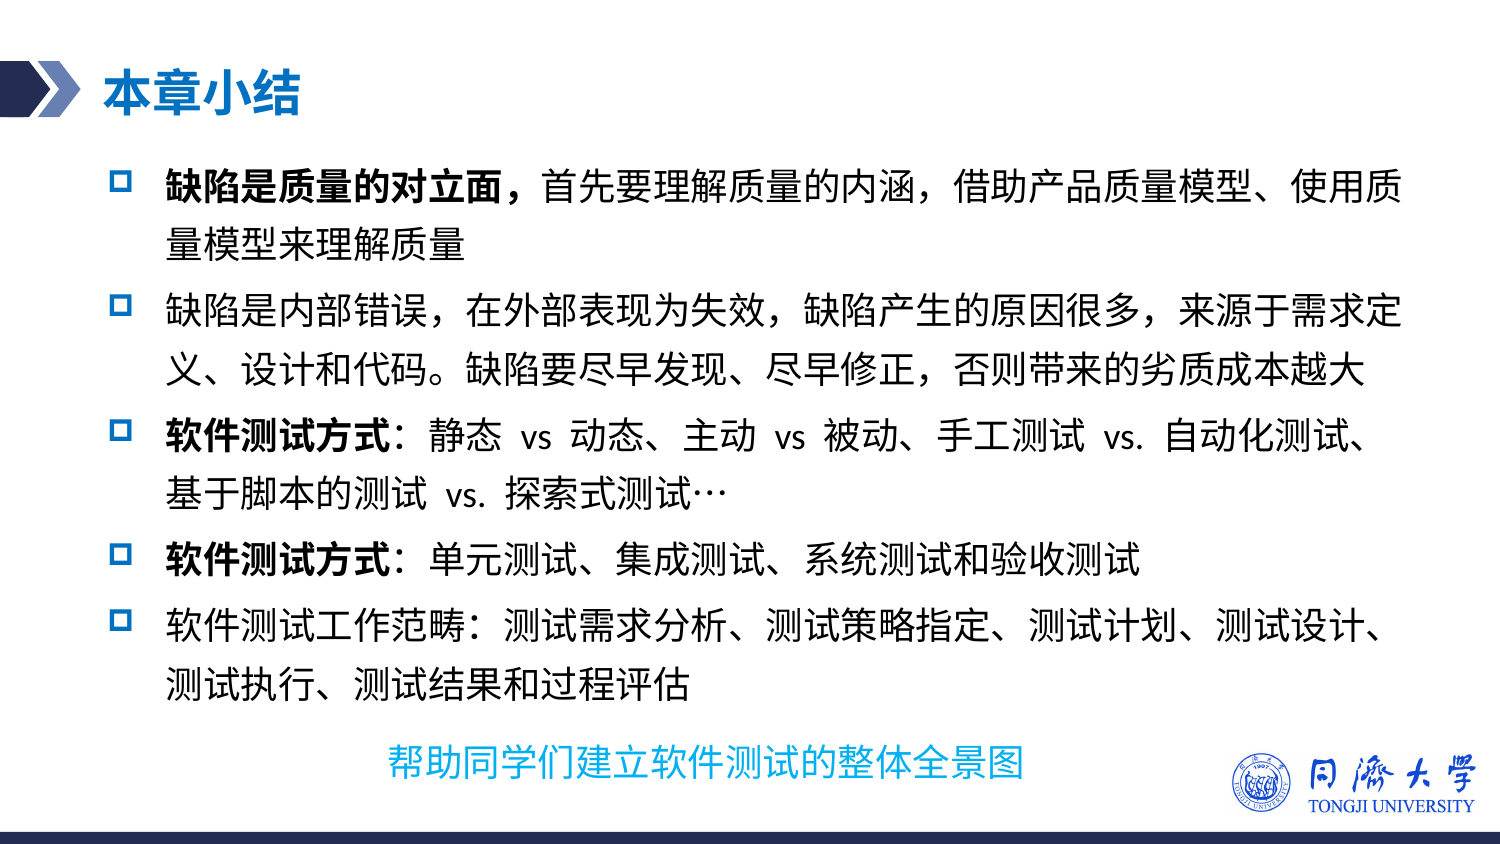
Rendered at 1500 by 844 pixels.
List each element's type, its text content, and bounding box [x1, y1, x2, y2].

picture [1230, 751, 1480, 815]
text_box 帮助同学们建立软件测试的整体全景图 [372, 731, 1041, 791]
text_box 缺陷是质量的对立面，首先要理解质量的内涵，借助产品质量模型、使用质量模型来理解质量 缺陷是内部错误，在外部表现为失效，缺陷产生的原因很多，来源于需求定义、设计和代码。缺陷要尽早发现、尽早修正，否则带来的劣质成本越大 软件测试方式：静态 vs 动态、主动 vs 被动、手工测试 vs. 自动化测试、基于脚本的测试 vs. 探索式测试… 软件测试方式：单元测试、集成测试、系统测试和验收测试 软件测试工作范畴：测试需求分析、测试策略指定、测试计划、测试设计、测试执行、测试结果和过程评估 [99, 141, 1426, 714]
title 本章小结 [87, 51, 1426, 138]
